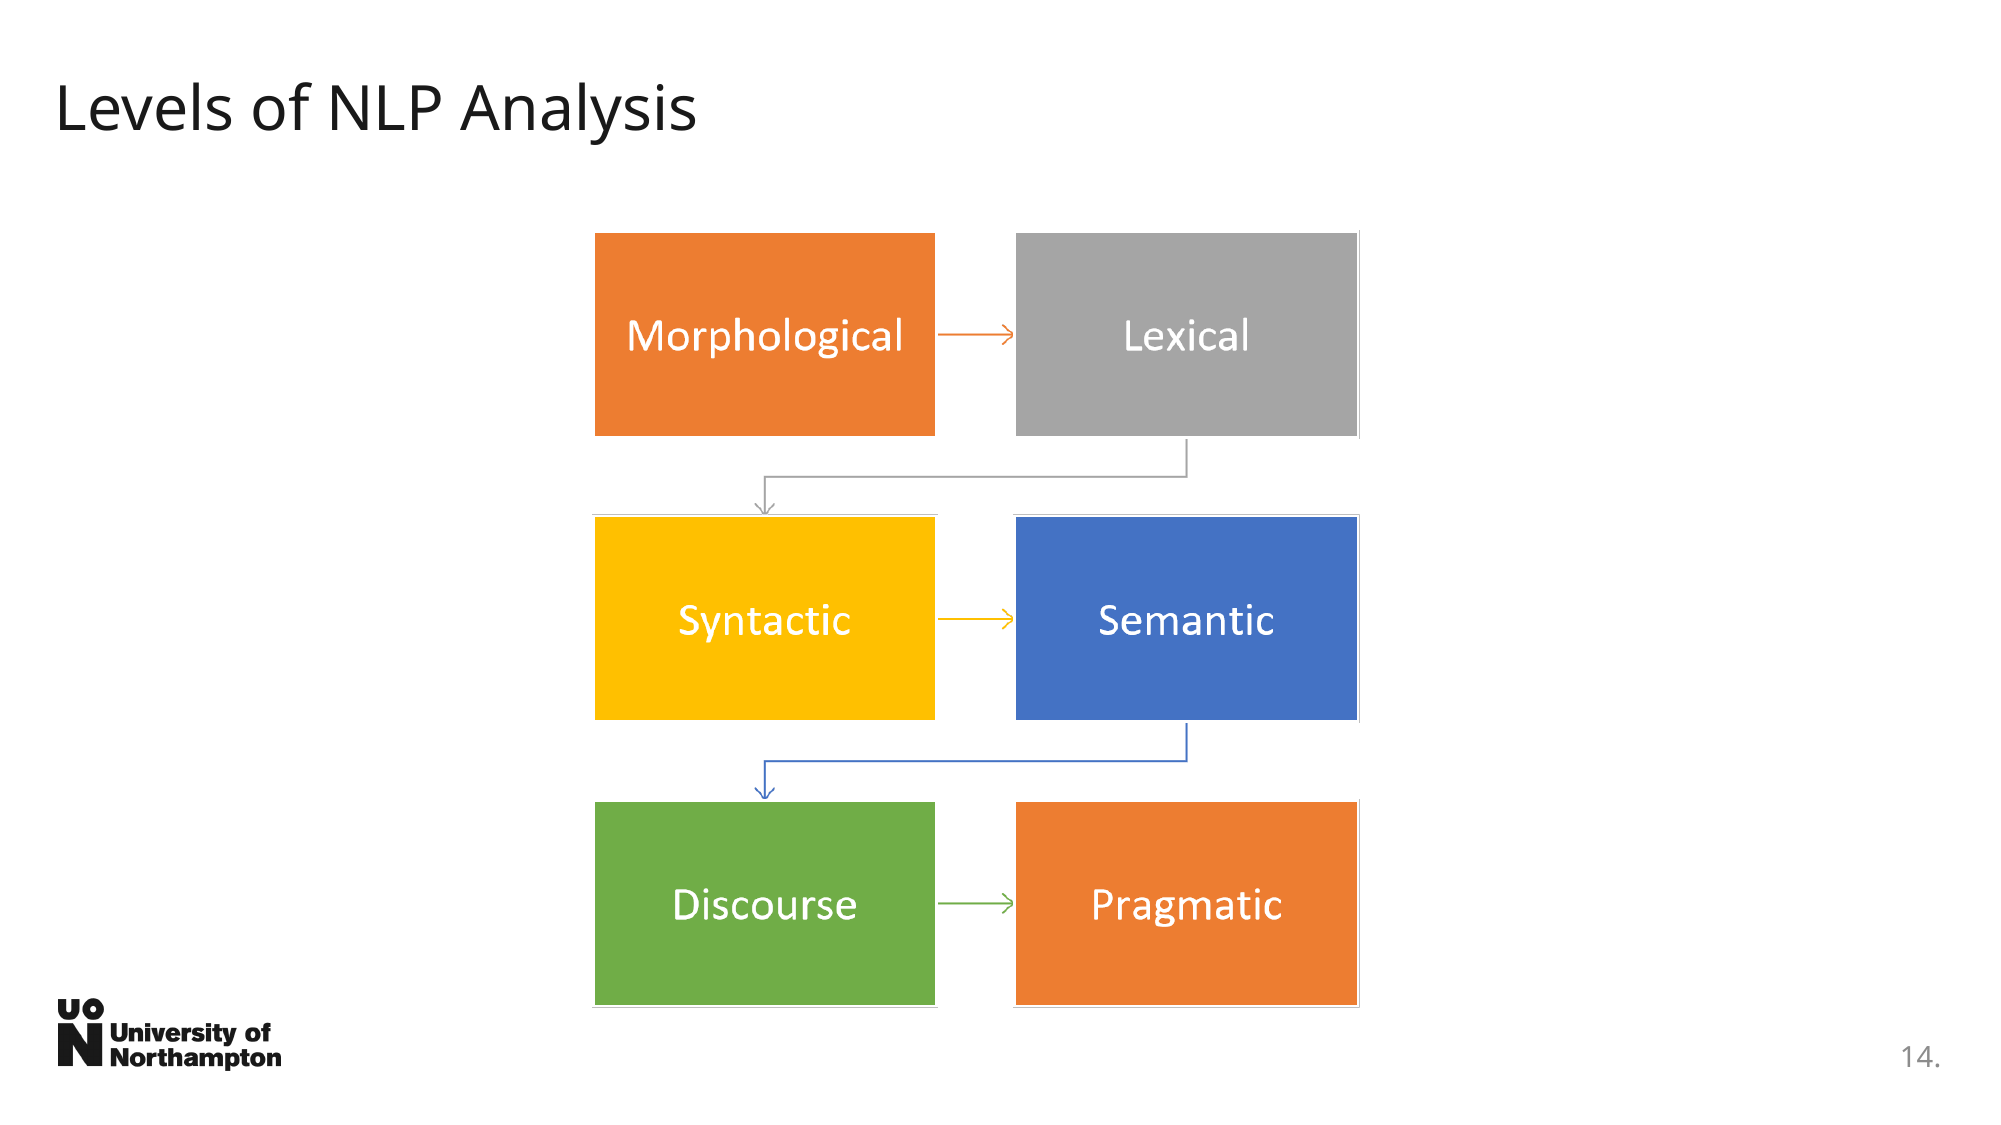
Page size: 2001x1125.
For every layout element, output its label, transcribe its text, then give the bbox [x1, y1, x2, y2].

slide_number 14. [1743, 1027, 1957, 1087]
text_box [39, 167, 1914, 910]
title Levels of NLP Analysis [39, 69, 1765, 167]
picture [547, 230, 1389, 1008]
picture [58, 998, 281, 1071]
